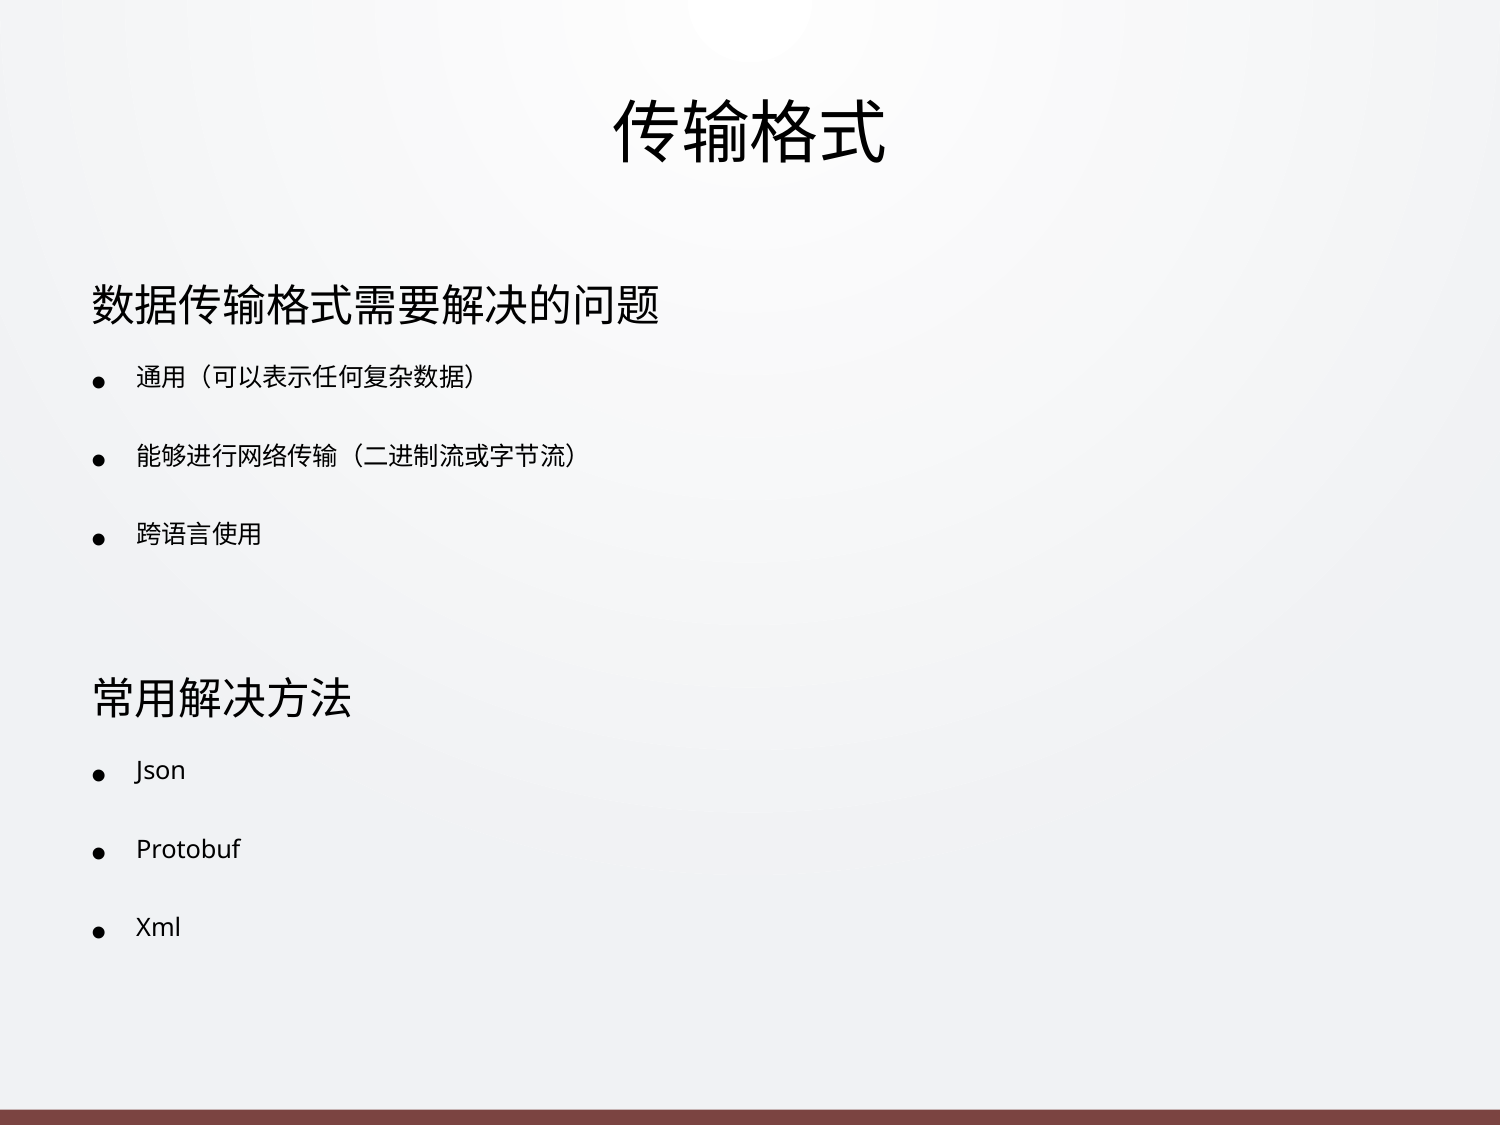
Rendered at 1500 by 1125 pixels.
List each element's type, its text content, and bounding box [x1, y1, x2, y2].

list 数据传输格式需要解决的问题 通⽤（可以表示任何复杂数据） 能够进⾏⽹络传输（⼆进制流或字节流） 跨语⾔使⽤ 常⽤解决⽅法 Json Protobuf Xml [76, 259, 1424, 1027]
title 传输格式 [76, 66, 1424, 205]
